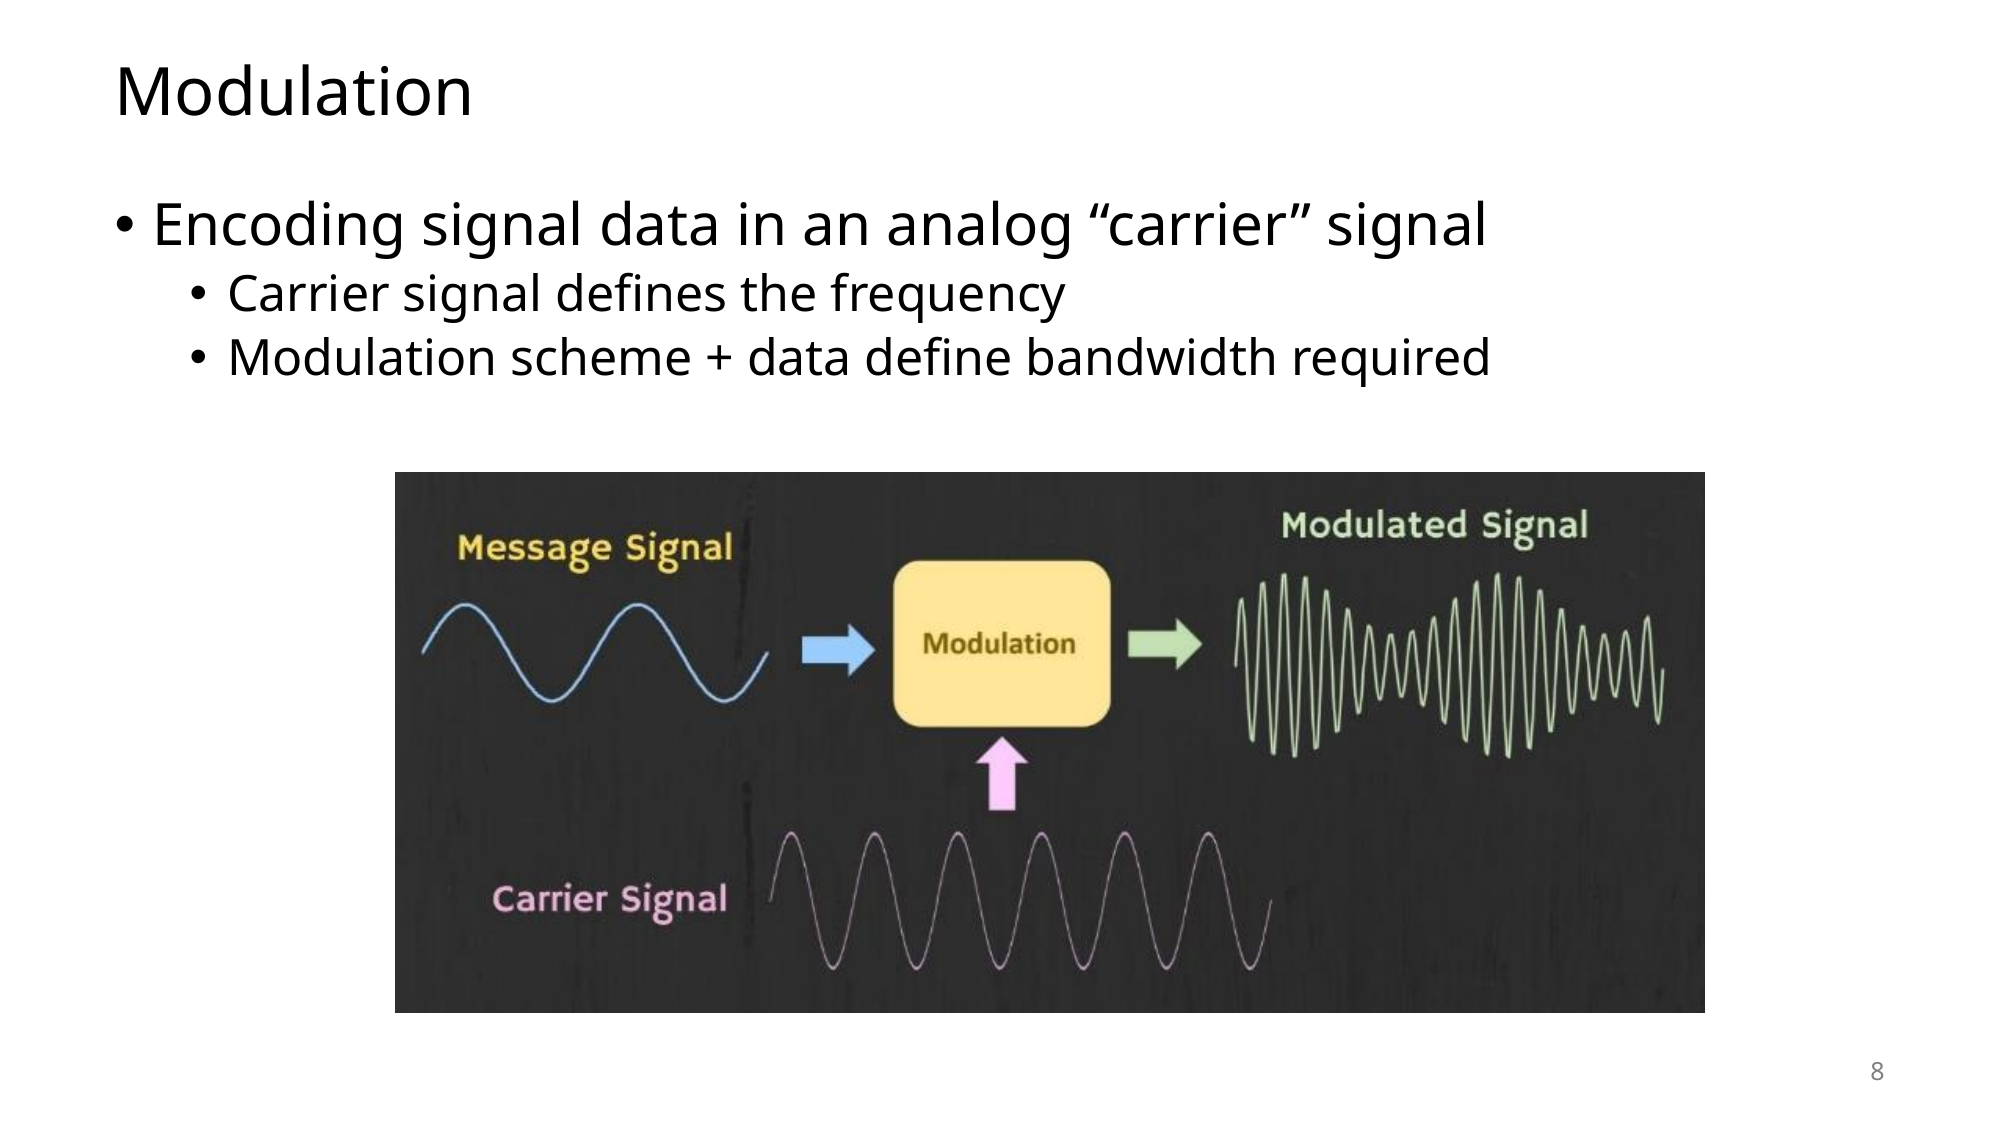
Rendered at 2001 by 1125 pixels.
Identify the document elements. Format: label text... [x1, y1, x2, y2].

picture [395, 472, 1705, 1013]
list Encoding signal data in an analog “carrier” signal Carrier signal defines the frequency Modulation scheme + data define bandwidth required [99, 187, 1900, 1013]
title Modulation [99, 37, 1900, 150]
slide_number 8 [1749, 1042, 1900, 1103]
